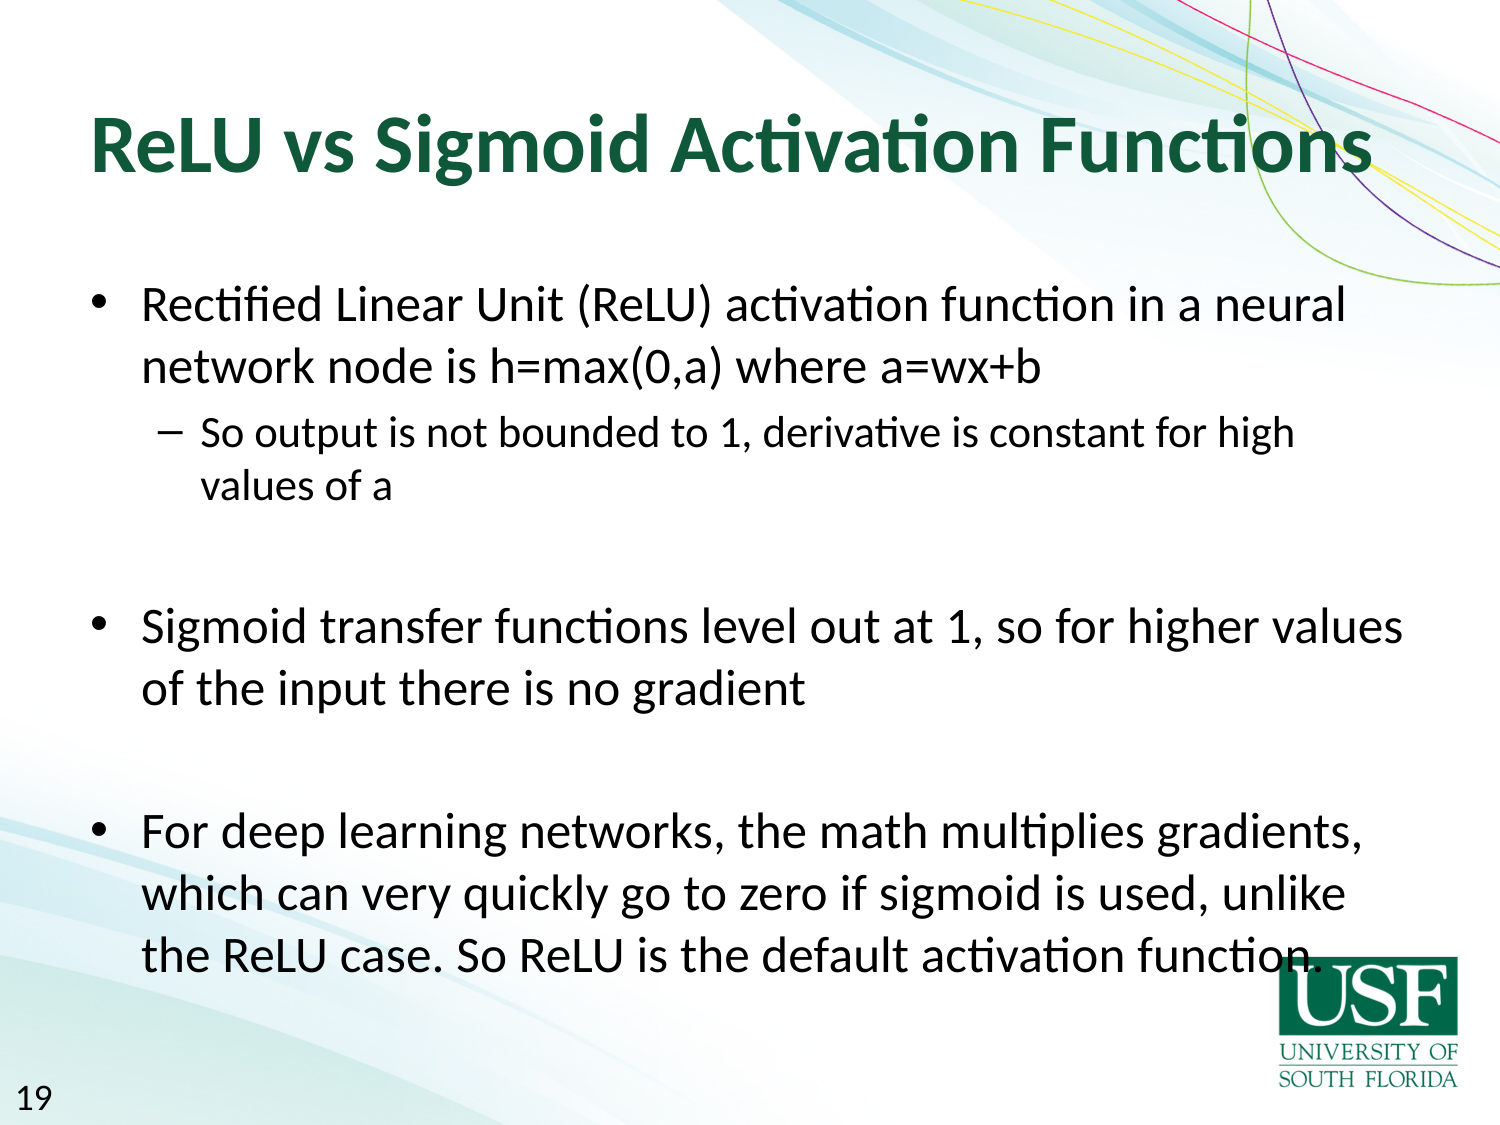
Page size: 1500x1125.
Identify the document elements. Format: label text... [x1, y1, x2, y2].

slide_number 19 [0, 1065, 350, 1125]
title ReLU vs Sigmoid Activation Functions [75, 45, 1425, 233]
list Rectified Linear Unit (ReLU) activation function in a neural network node is h=max(0,a) where a=wx+b So output is not bounded to 1, derivative is constant for high values of a Sigmoid transfer functions level out at 1, so for higher values of the input there is no gradient For deep learning networks, the math multiplies gradients, which can very quickly go to zero if sigmoid is used, unlike the ReLU case. So ReLU is the default activation function. [75, 262, 1425, 1005]
picture [0, 0, 1500, 1125]
